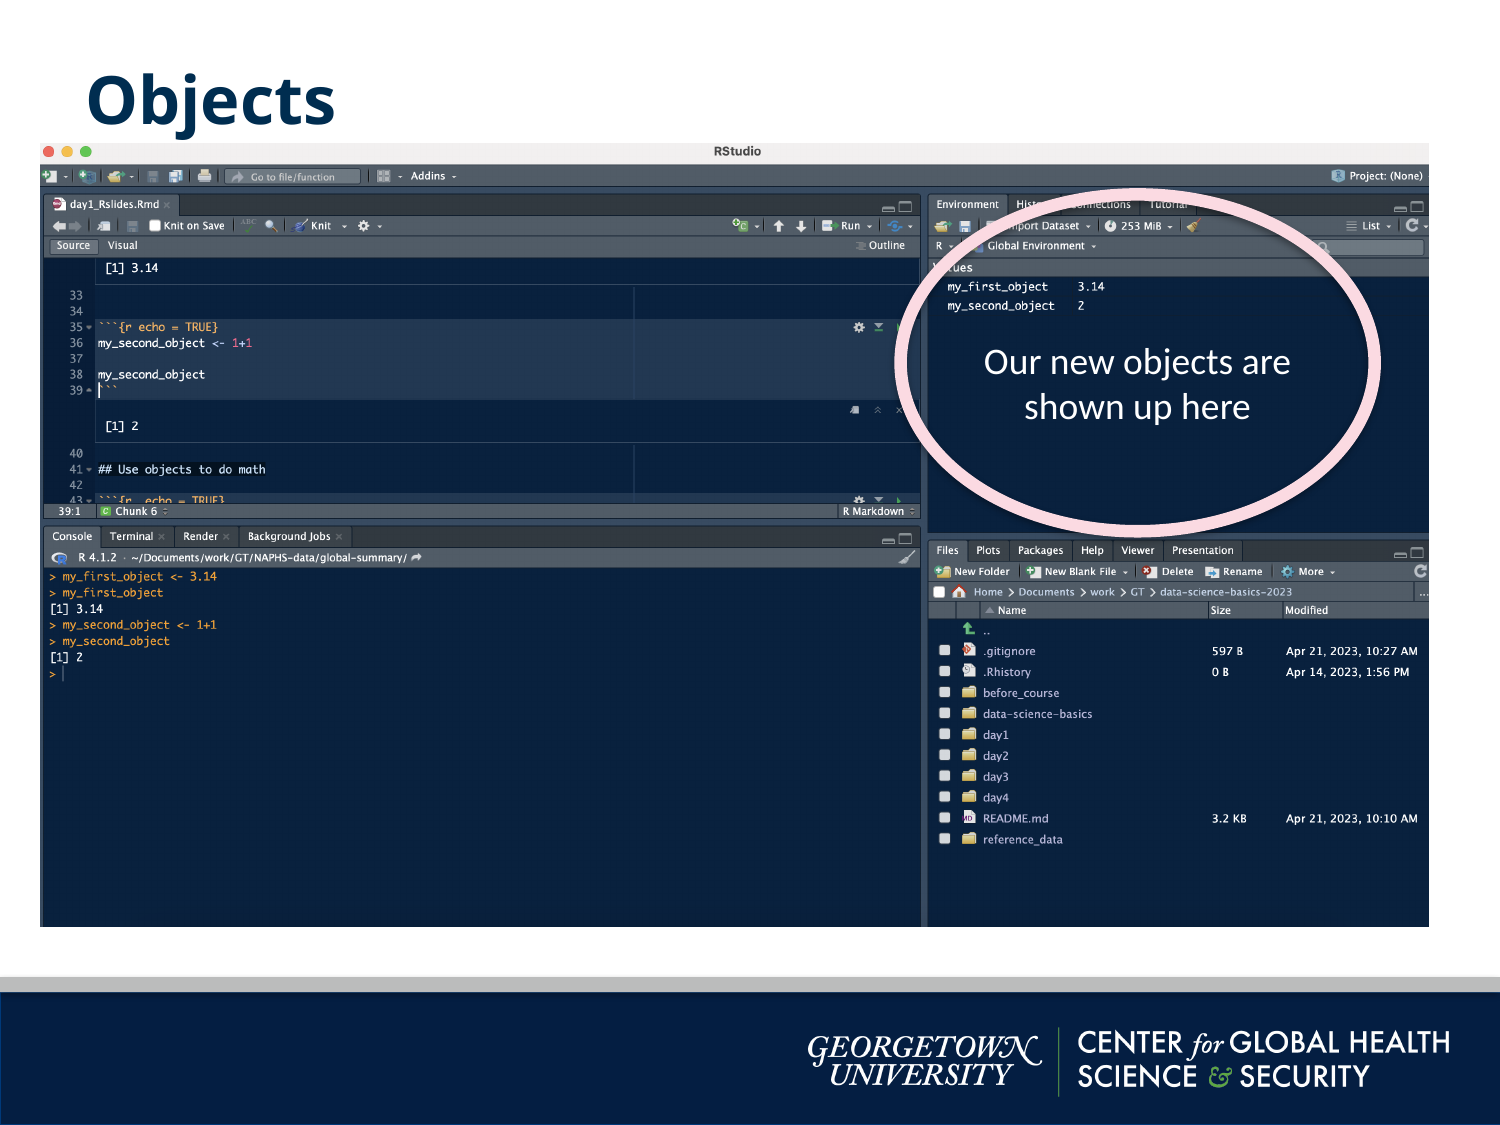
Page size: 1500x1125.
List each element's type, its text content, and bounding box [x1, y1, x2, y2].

picture [39, 143, 1429, 928]
text_box Objects [70, 50, 1153, 142]
picture [808, 1027, 1449, 1097]
